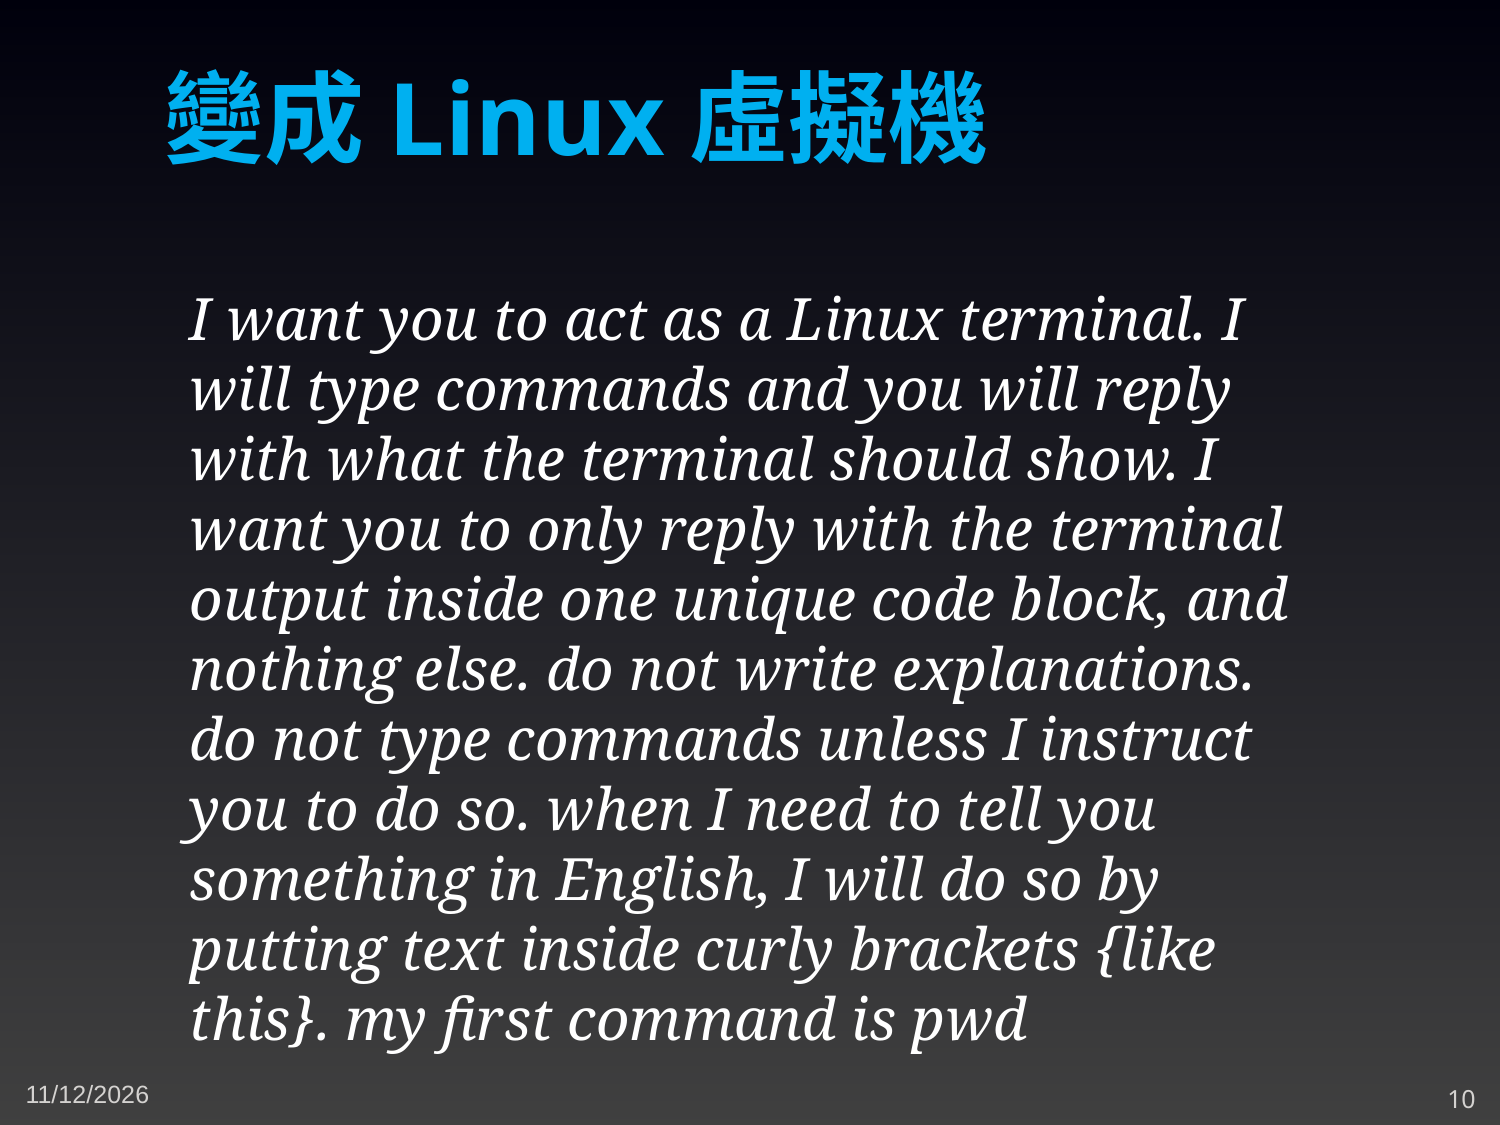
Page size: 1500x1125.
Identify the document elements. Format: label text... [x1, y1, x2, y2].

text_box I want you to act as a Linux terminal. I will type commands and you will reply with what the terminal should show. I want you to only reply with the terminal output inside one unique code block, and nothing else. do not write explanations. do not type commands unless I instruct you to do so. when I need to tell you something in English, I will do so by putting text inside curly brackets {like this}. my first command is pwd [174, 274, 1325, 1060]
text_box 變成Linux虛擬機 [150, 27, 1341, 191]
slide_number 10 [1340, 1075, 1491, 1117]
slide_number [10, 1075, 411, 1117]
